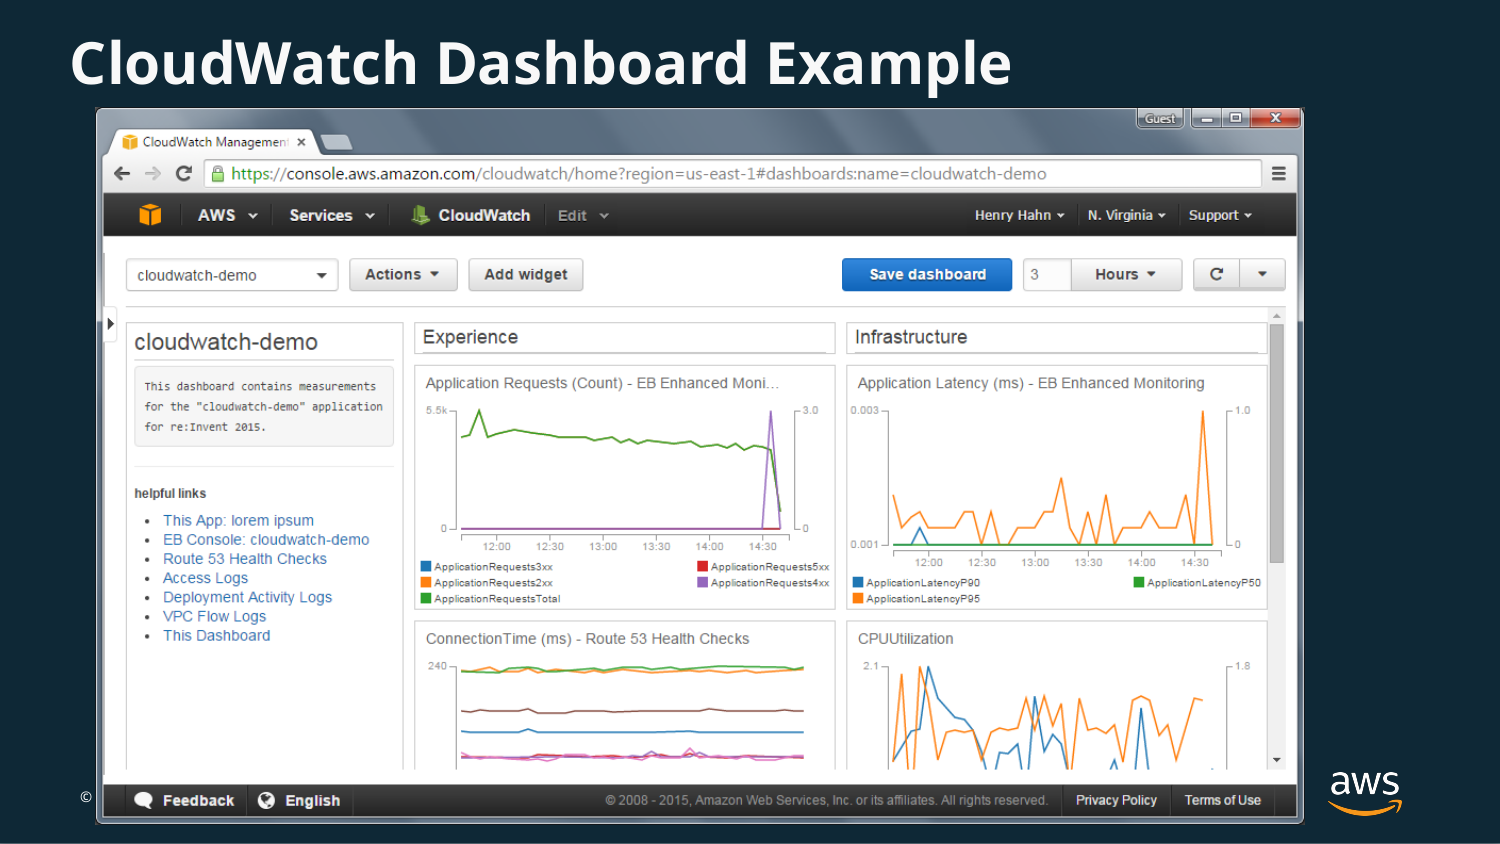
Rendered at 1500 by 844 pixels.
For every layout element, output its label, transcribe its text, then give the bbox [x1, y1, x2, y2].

picture [1328, 772, 1402, 816]
picture [95, 107, 1305, 825]
text_box CloudWatch Dashboard Example [55, 18, 1402, 109]
